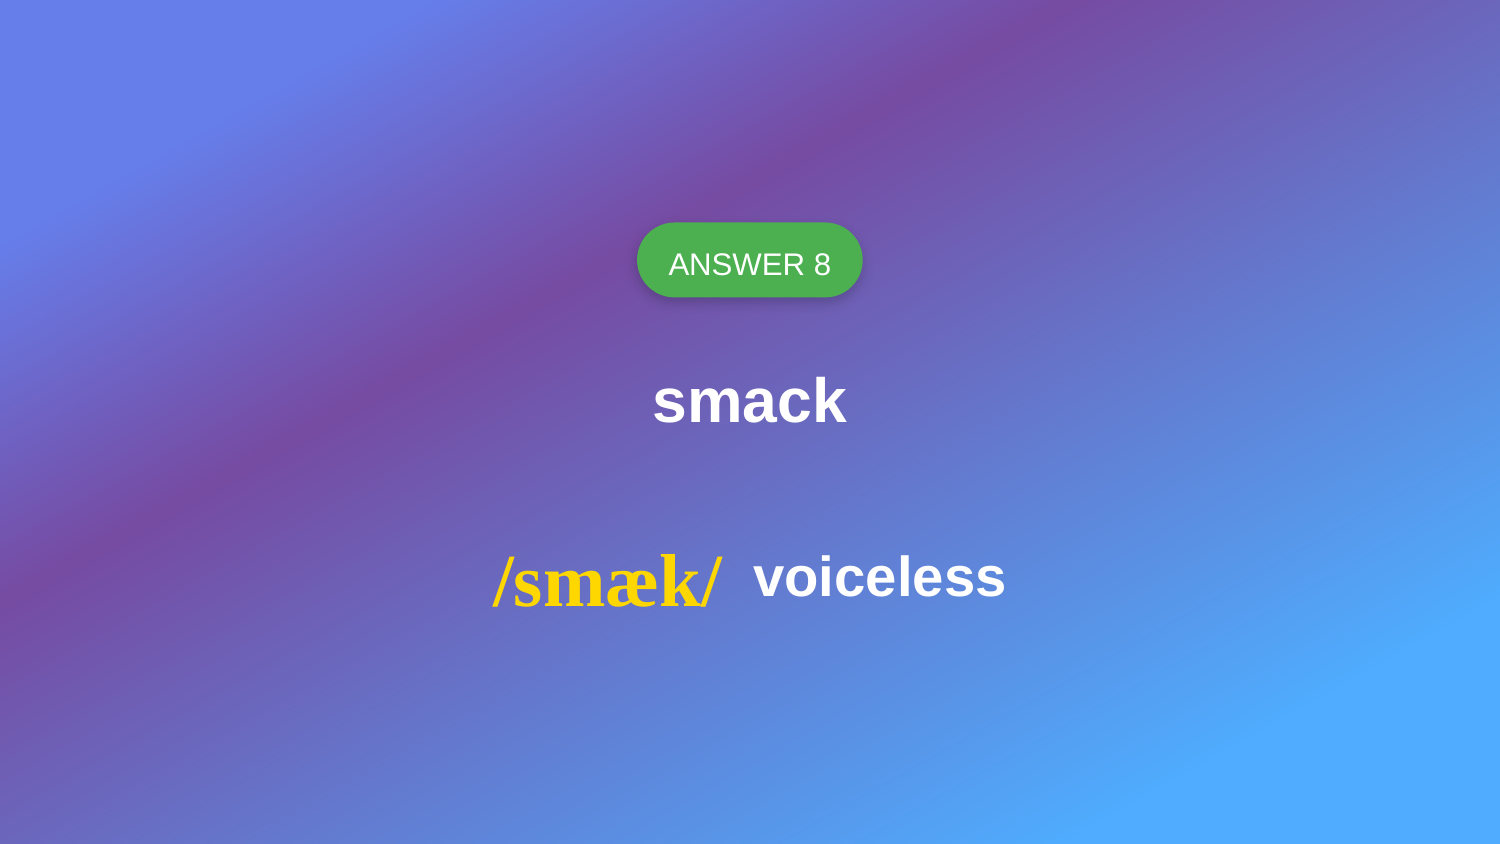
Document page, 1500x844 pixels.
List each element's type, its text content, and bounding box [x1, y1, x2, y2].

text_box [637, 222, 863, 298]
text_box smack [650, 347, 850, 435]
picture [0, 0, 1500, 844]
text_box voiceless [751, 529, 1010, 609]
text_box ANSWER 8 [666, 238, 834, 282]
text_box /smæk/ [490, 516, 725, 622]
